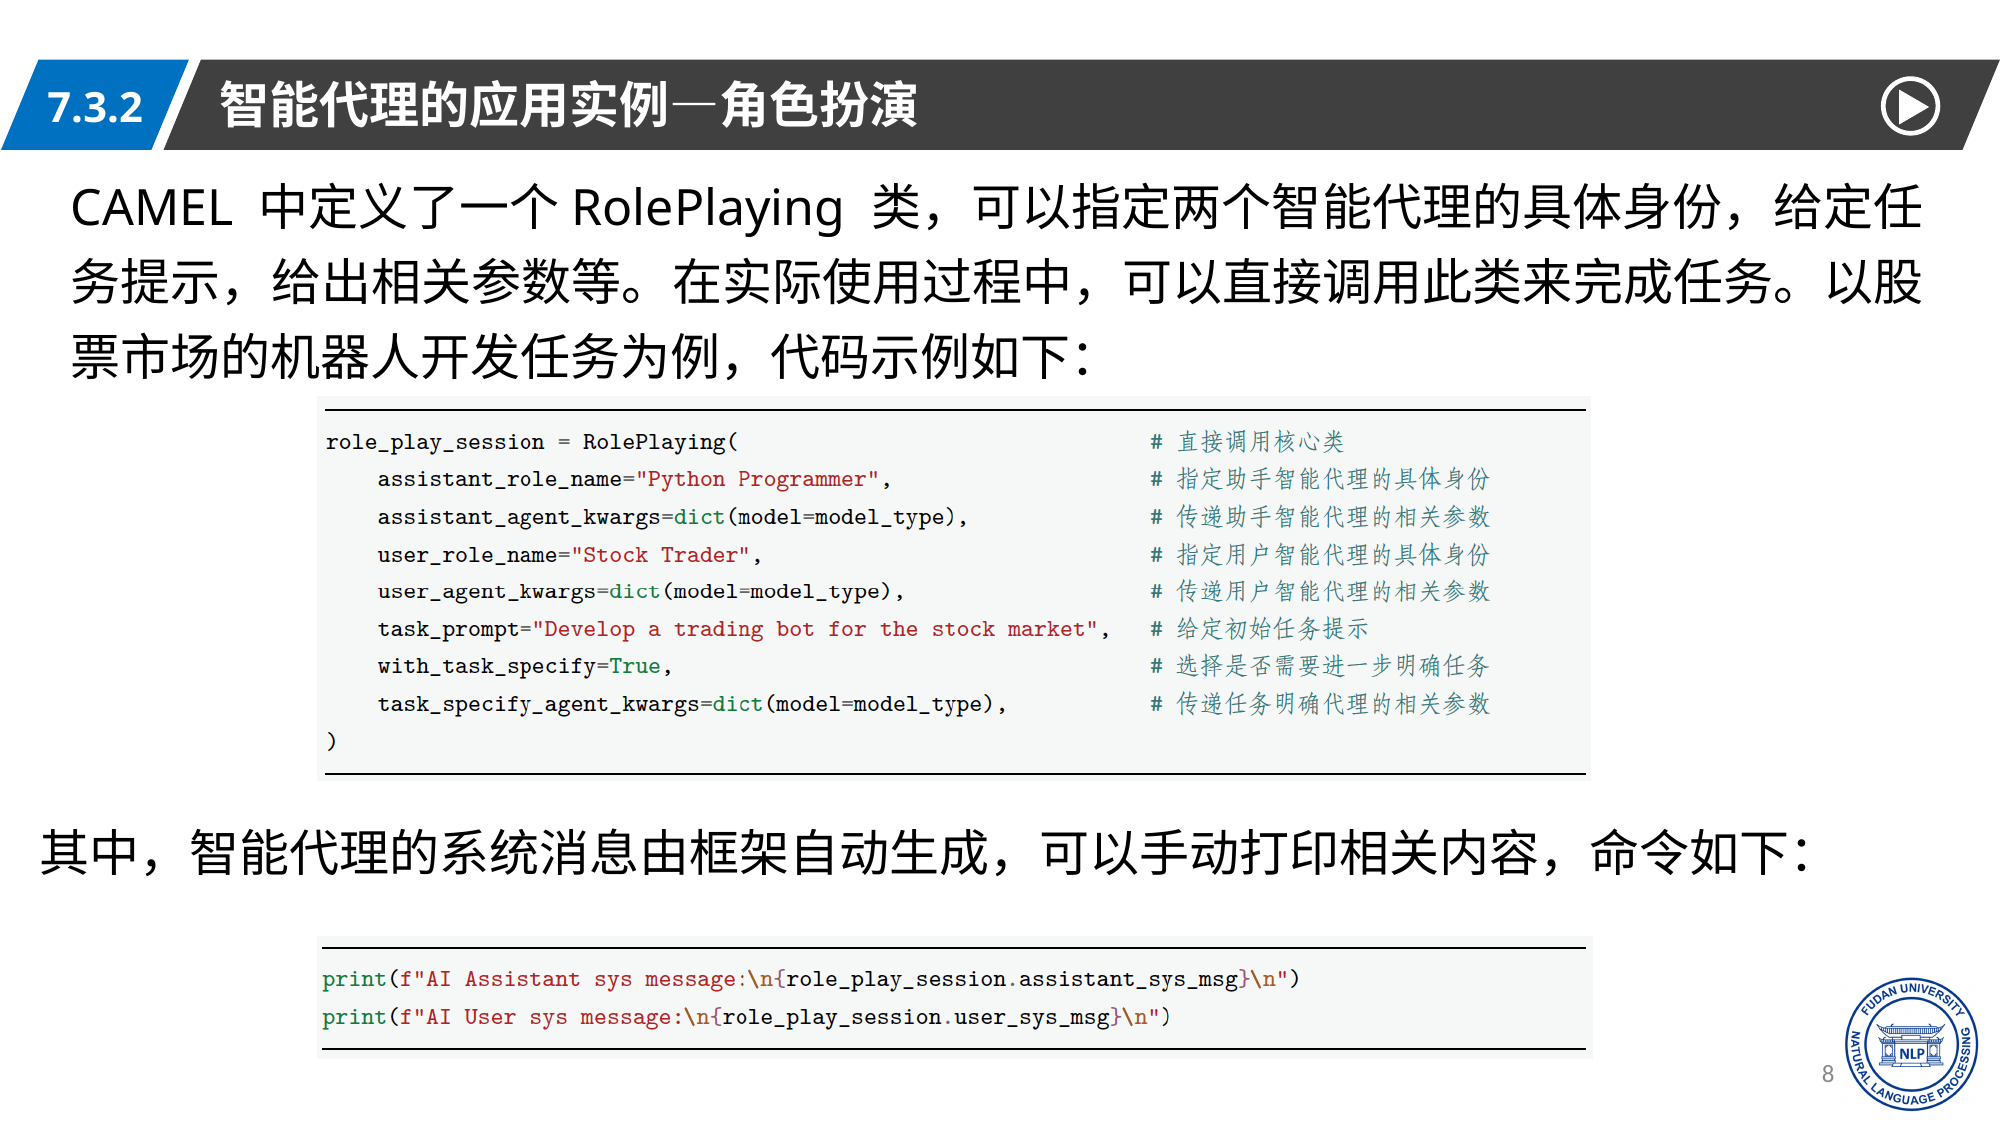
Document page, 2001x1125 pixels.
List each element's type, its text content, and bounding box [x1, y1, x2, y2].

text_box CAMEL 中定义了一个RolePlaying 类，可以指定两个智能代理的具体身份，给定任务提示，给出相关参数等。在实际使用过程中，可以直接调用此类来完成任务。以股票市场的机器人开发任务为例，代码示例如下： [55, 153, 1939, 393]
text_box 其中，智能代理的系统消息由框架自动生成，可以手动打印相关内容，命令如下： [24, 799, 1882, 890]
text_box [32, 59, 189, 120]
text_box 智能代理的应用实例—角色扮演 [204, 66, 935, 142]
text_box [163, 59, 2000, 150]
text_box [1, 89, 157, 150]
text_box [1883, 78, 1939, 134]
picture [1834, 972, 1985, 1117]
picture [317, 936, 1593, 1059]
slide_number 81 [1412, 1042, 1863, 1103]
picture [315, 396, 1591, 781]
text_box 7.3.2 [26, 73, 164, 138]
